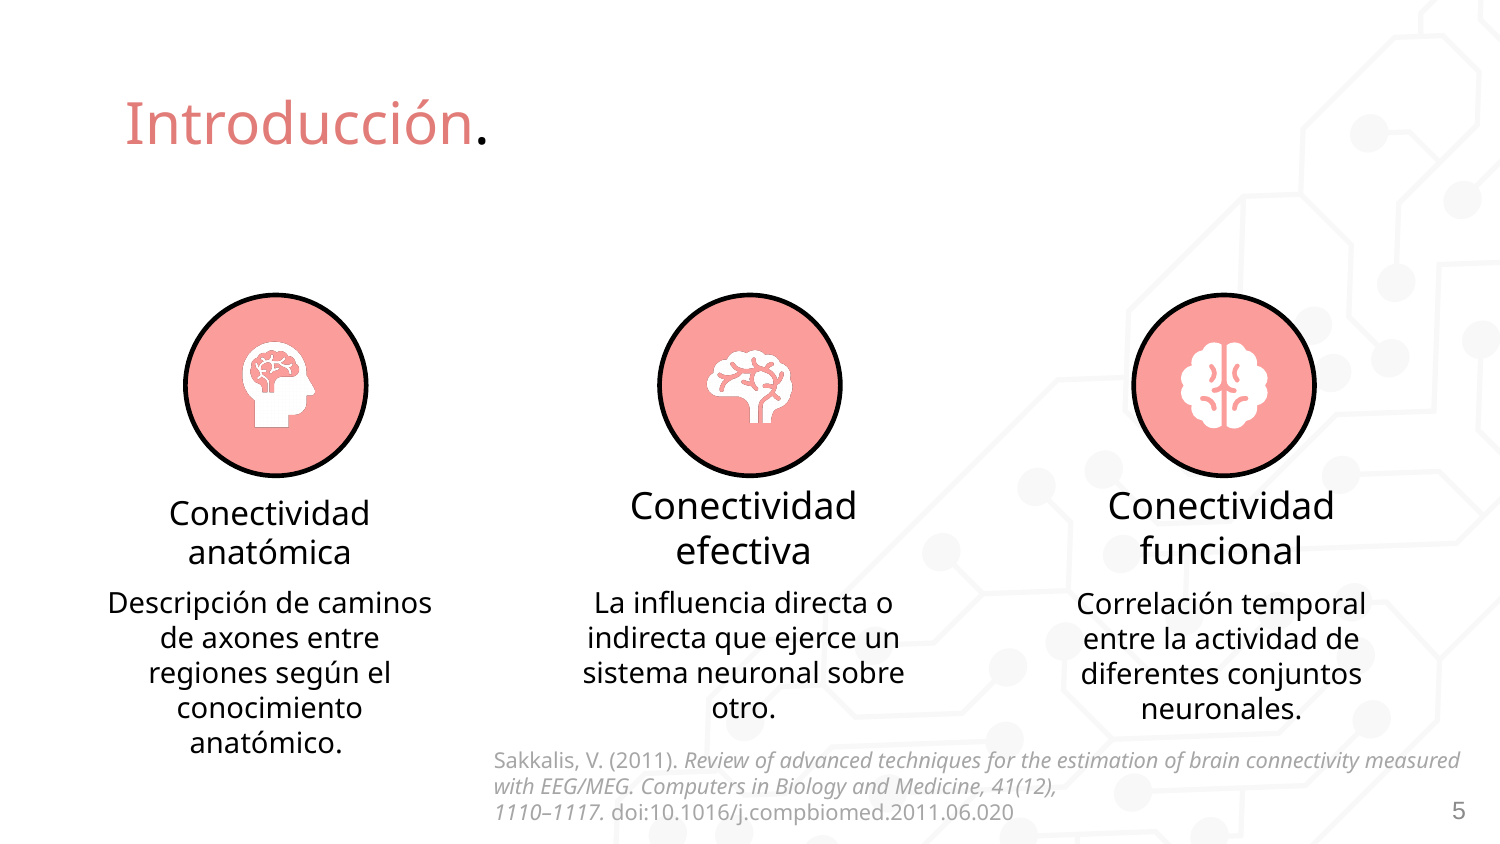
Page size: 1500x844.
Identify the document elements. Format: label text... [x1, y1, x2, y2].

subtitle Descripción de caminos de axones entre regiones según el conocimiento anatómico. [81, 569, 459, 664]
text_box [659, 294, 841, 476]
title Conectividad efectiva [555, 501, 933, 569]
subtitle Correlación temporal entre la actividad de diferentes conjuntos neuronales. [1025, 570, 1419, 665]
title Introducción. [110, 71, 889, 166]
text_box Sakkalis, V. (2011). Review of advanced techniques for the estimation of brain connectivity measured with EEG/MEG. Computers in Biology and Medicine, 41(12), 1110–1117. doi:10.1016/j.compbiomed.2011.06.020 [478, 738, 1500, 833]
title Conectividad funcional [1025, 502, 1419, 570]
subtitle La influencia directa o indirecta que ejerce un sistema neuronal sobre otro. [555, 569, 933, 664]
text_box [1180, 342, 1268, 429]
picture [227, 333, 330, 436]
slide_number 5 [1416, 786, 1481, 832]
picture [698, 335, 802, 438]
text_box [185, 294, 367, 476]
title Conectividad anatómica [81, 501, 459, 569]
text_box [1133, 294, 1315, 476]
